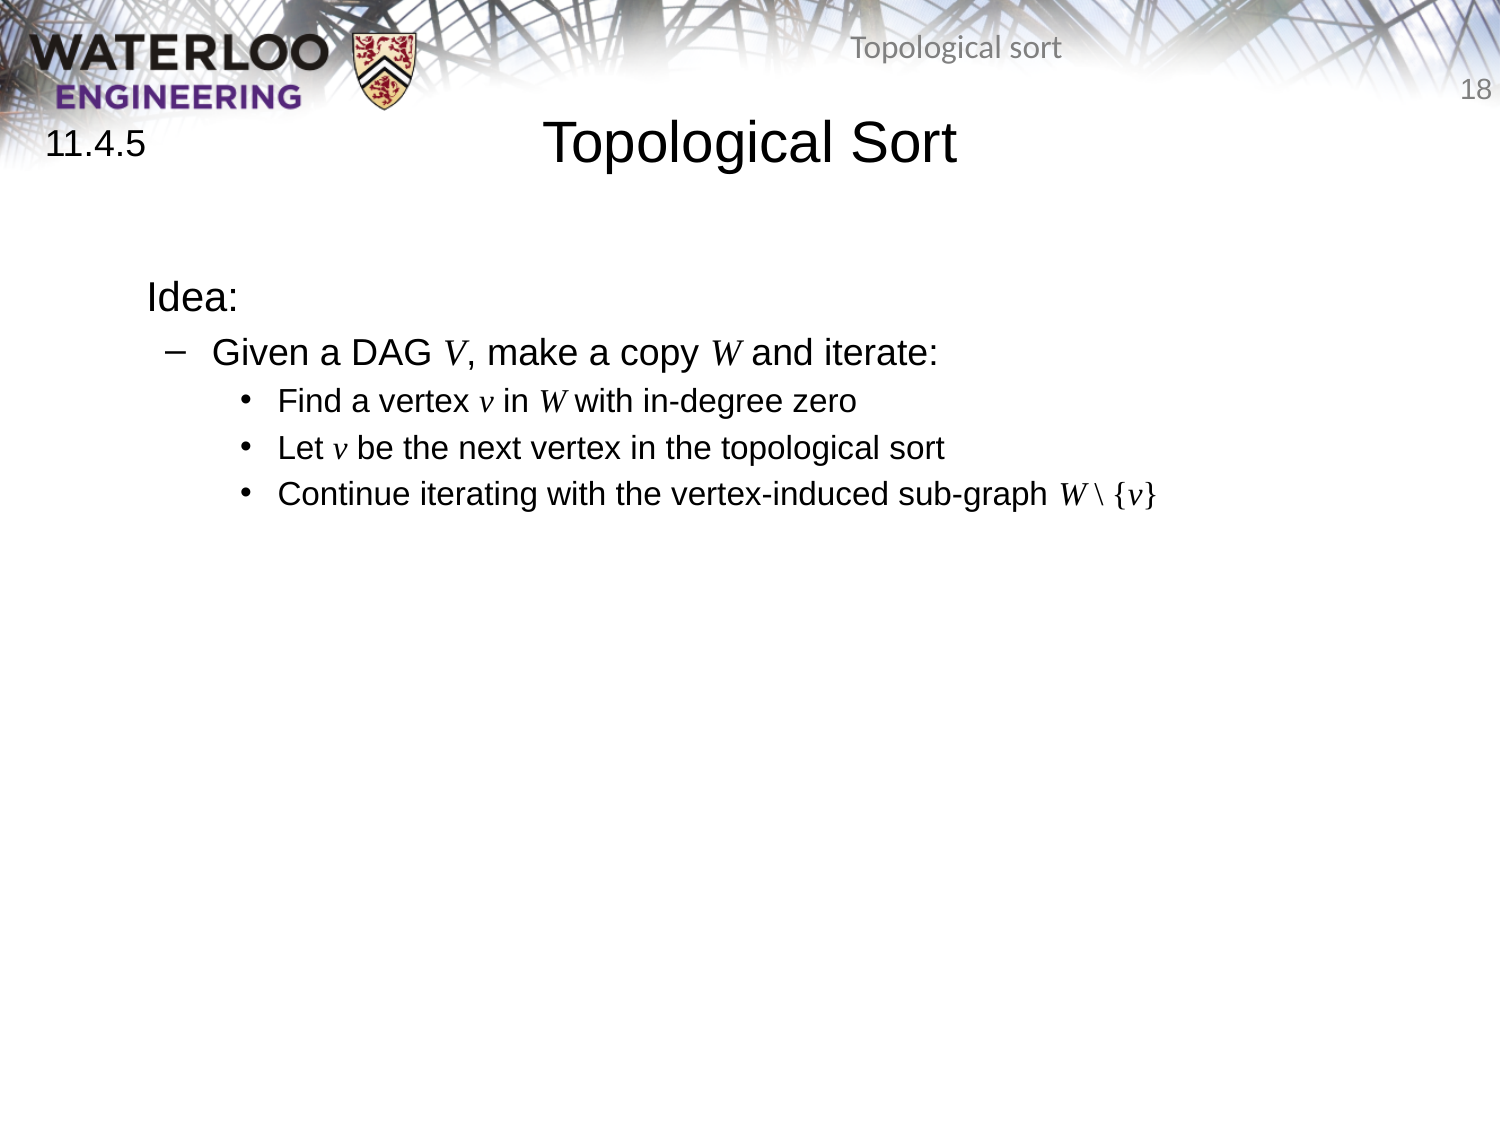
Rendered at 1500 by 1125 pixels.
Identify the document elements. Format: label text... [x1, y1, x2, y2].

title Topological Sort [74, 44, 1426, 233]
list Idea: Given a DAG V, make a copy W and iterate: Find a vertex v in W with in-degree zero Let v be the next vertex in the topological sort Continue iterating with the vertex-induced sub-graph W \ {v} [74, 262, 1426, 1006]
picture [0, 0, 1500, 1125]
text_box 11.4.5 [30, 111, 162, 172]
